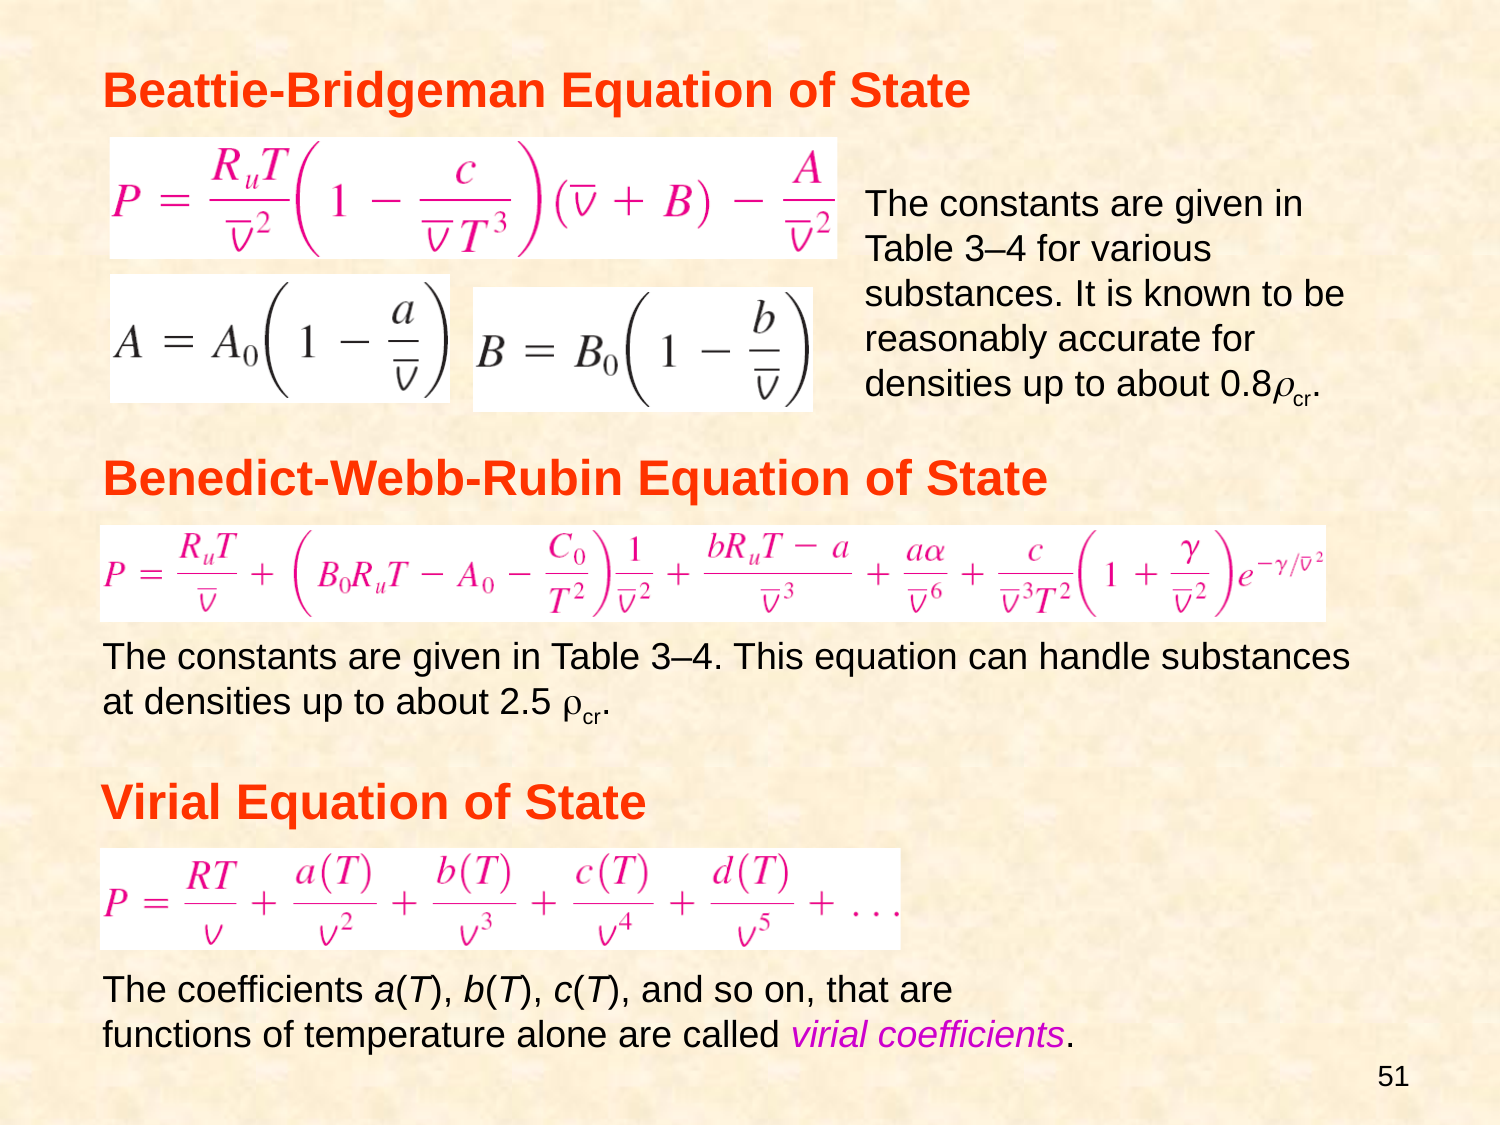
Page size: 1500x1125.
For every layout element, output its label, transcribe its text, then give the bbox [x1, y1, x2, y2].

text_box The constants are given in Table 3–4. This equation can handle substances at densities up to about 2.5 cr. [87, 624, 1375, 736]
picture [0, 0, 1500, 1125]
slide_number 51 [1074, 1049, 1426, 1103]
text_box Beattie-Bridgeman Equation of State [87, 49, 987, 125]
text_box The constants are given in Table 3–4 for various substances. It is known to be reasonably accurate for densities up to about 0.8cr. [849, 172, 1375, 418]
text_box Virial Equation of State [85, 762, 663, 838]
text_box The coefficients a(T), b(T), c(T), and so on, that are functions of temperature alone are called virial coefficients. [87, 957, 1113, 1062]
text_box Benedict-Webb-Rubin Equation of State [87, 437, 1064, 513]
